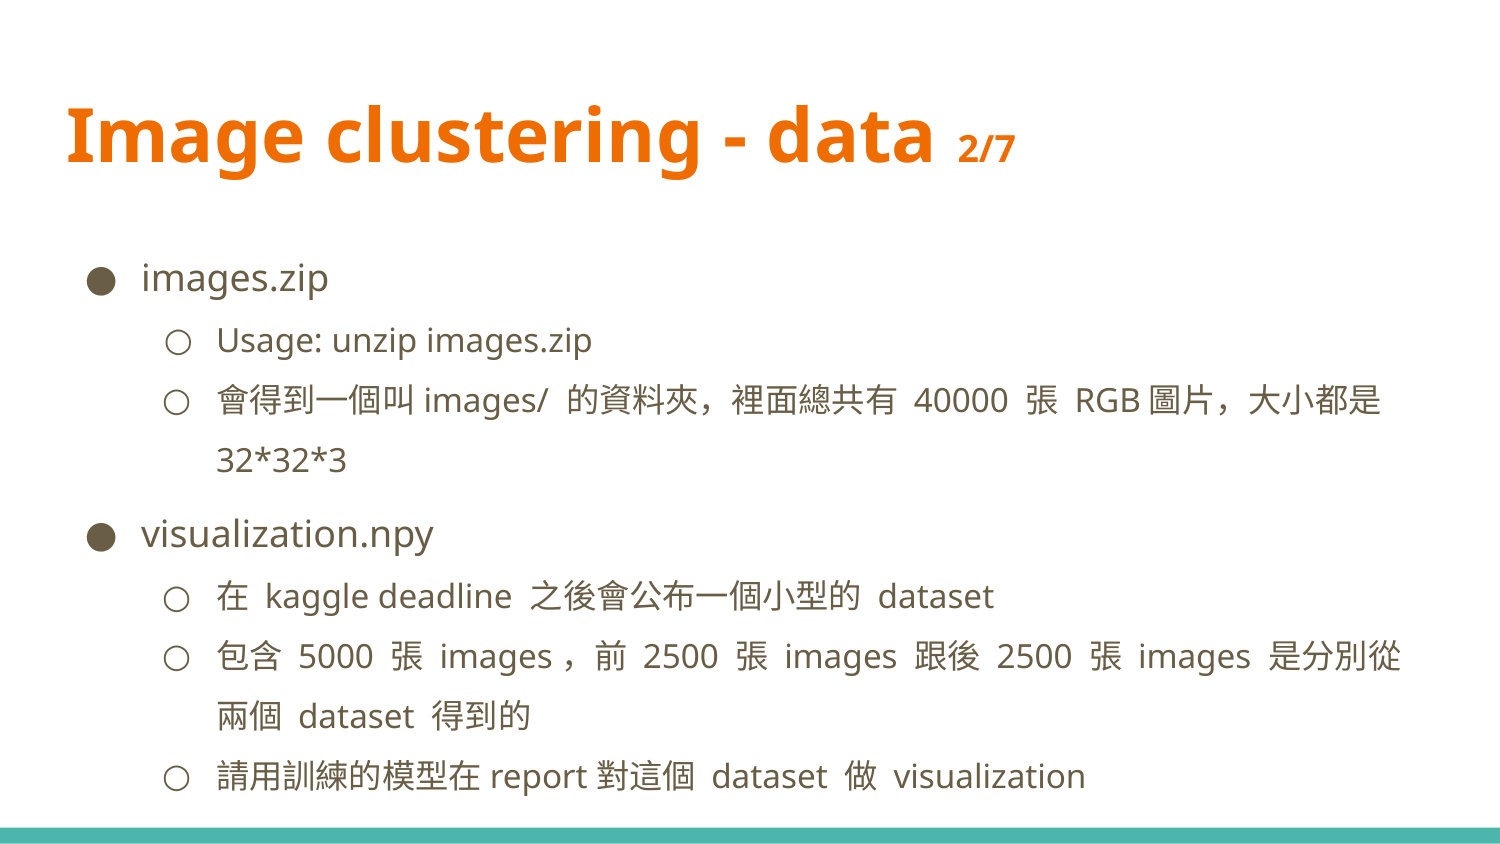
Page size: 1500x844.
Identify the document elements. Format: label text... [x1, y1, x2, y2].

title Image clustering - data 2/7 [51, 72, 1449, 189]
list images.zip Usage: unzip images.zip 會得到一個叫images/ 的資料夾，裡面總共有 40000 張 RGB圖片，大小都是32*32*3 visualization.npy 在 kaggle deadline 之後會公布一個小型的 dataset 包含 5000 張 images，前 2500 張 images 跟後 2500 張 images 是分別從兩個 dataset 得到的 請用訓練的模型在report對這個 dataset 做 visualization [51, 207, 1449, 815]
